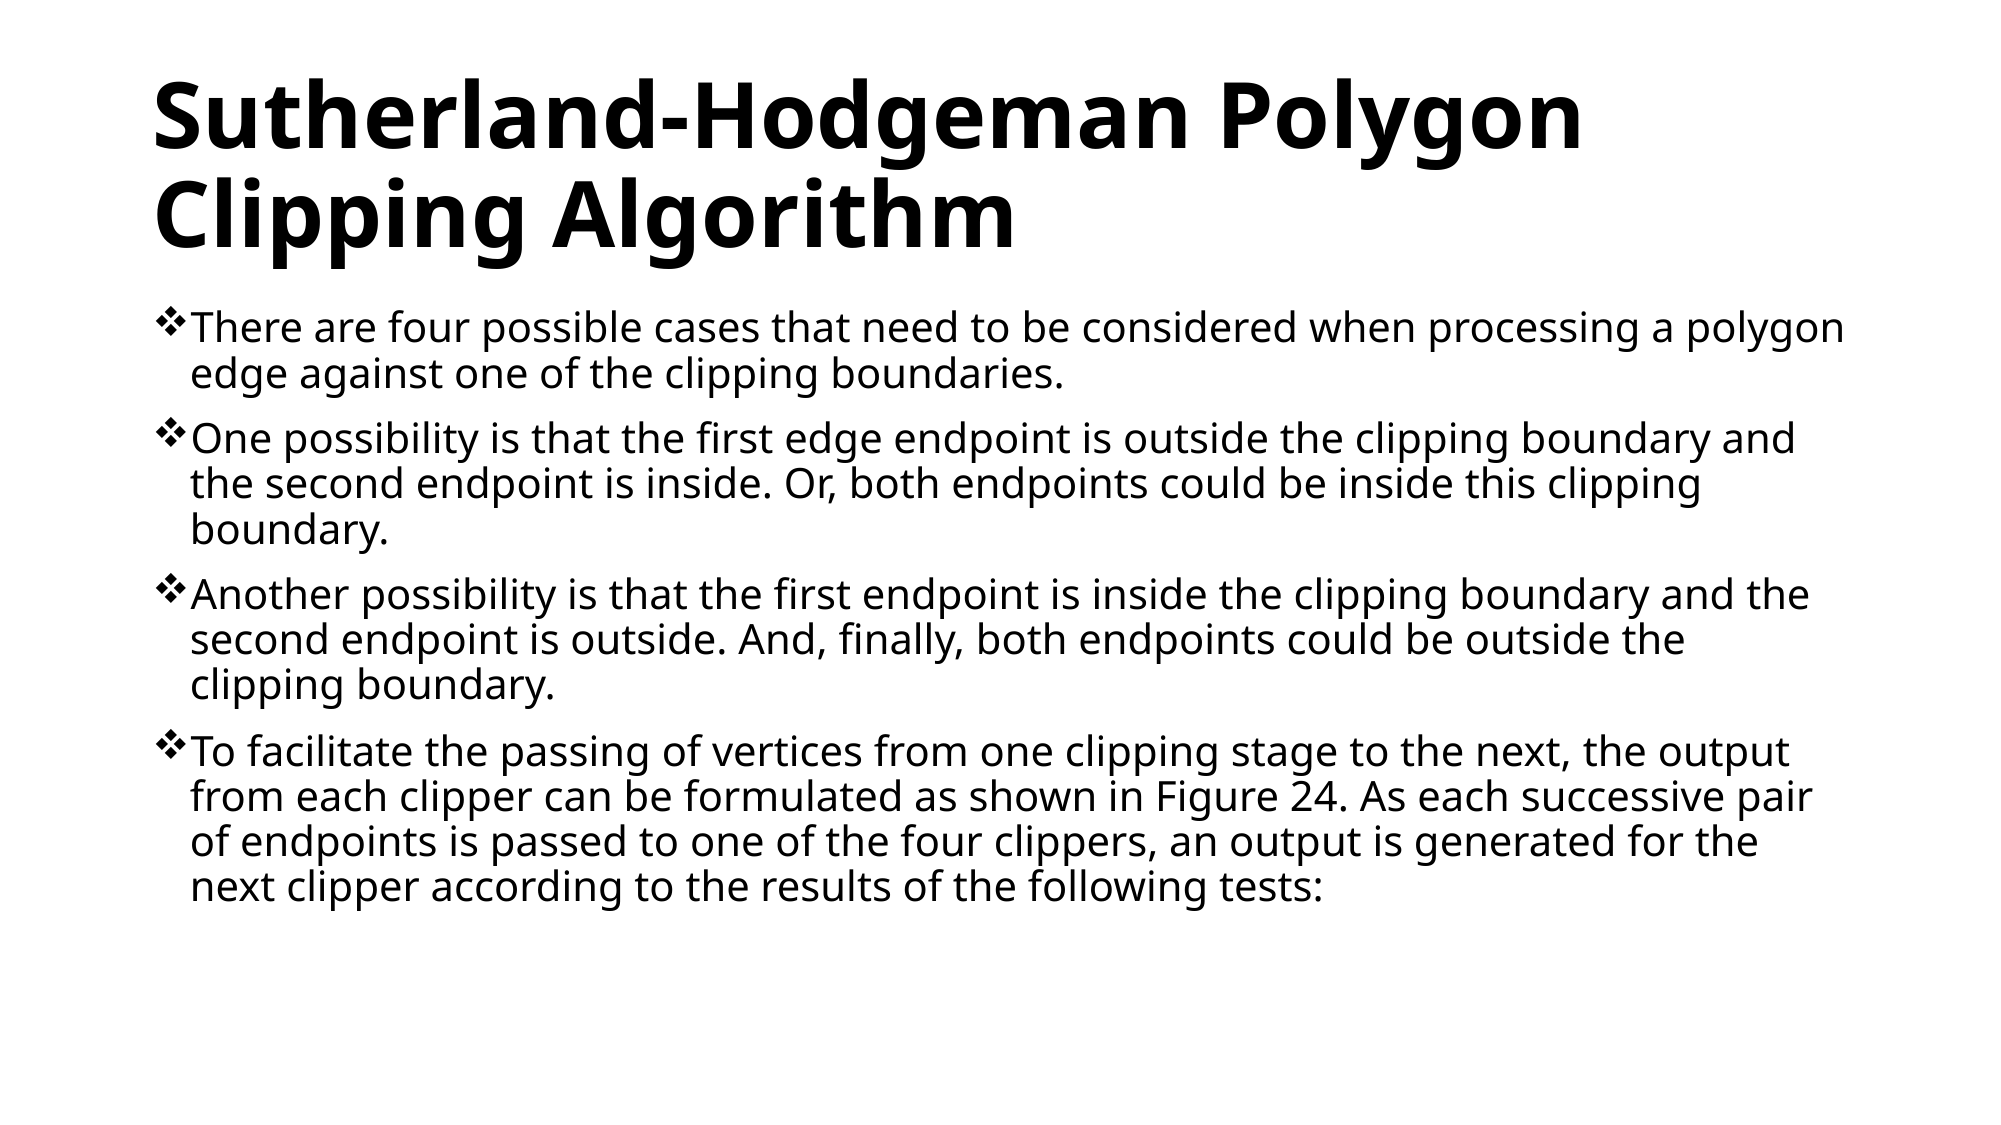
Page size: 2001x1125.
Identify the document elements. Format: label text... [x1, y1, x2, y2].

list There are four possible cases that need to be considered when processing a polygon edge against one of the clipping boundaries. One possibility is that the first edge endpoint is outside the clipping boundary and the second endpoint is inside. Or, both endpoints could be inside this clipping boundary. Another possibility is that the first endpoint is inside the clipping boundary and the second endpoint is outside. And, finally, both endpoints could be outside the clipping boundary. To facilitate the passing of vertices from one clipping stage to the next, the output from each clipper can be formulated as shown in Figure 24. As each successive pair of endpoints is passed to one of the four clippers, an output is generated for the next clipper according to the results of the following tests: [137, 299, 1863, 1014]
title Sutherland-Hodgeman Polygon Clipping Algorithm [137, 59, 1863, 278]
